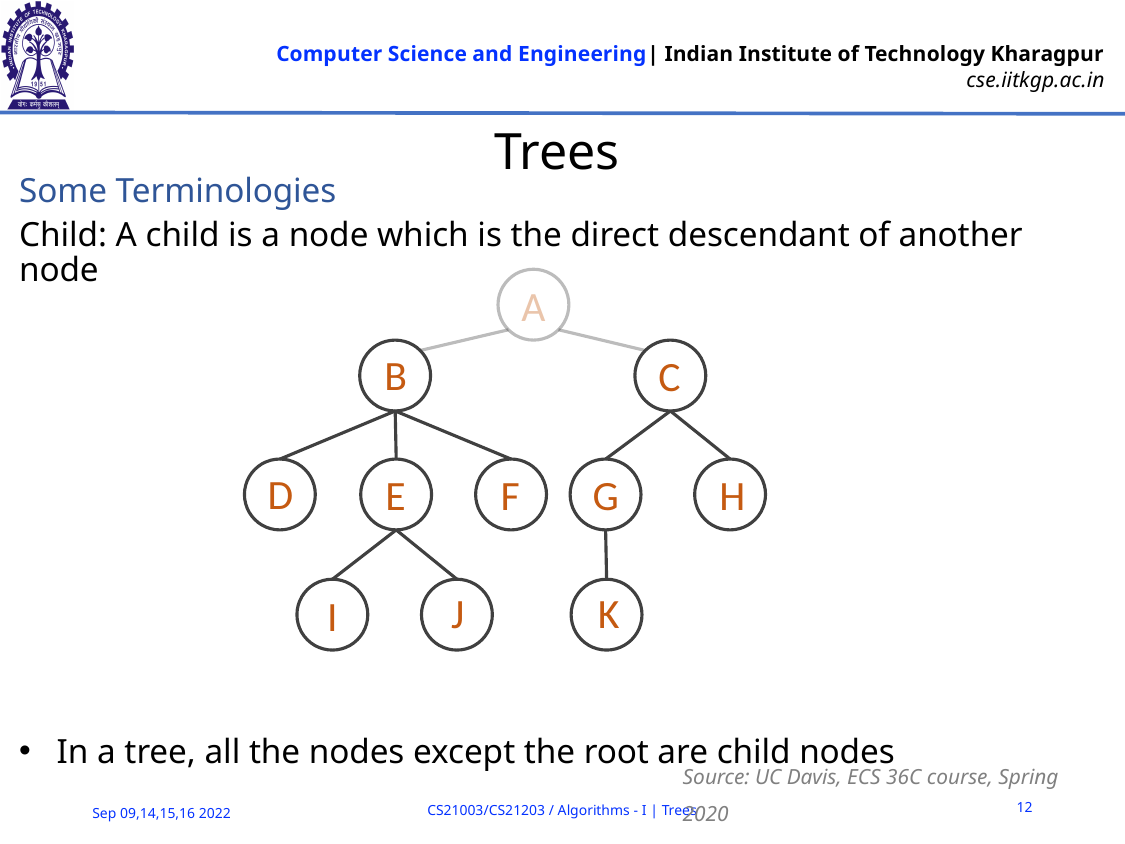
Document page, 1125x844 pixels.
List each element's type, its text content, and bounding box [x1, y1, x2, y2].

text_box G [577, 461, 634, 527]
text_box D [252, 460, 309, 526]
text_box [496, 280, 506, 328]
text_box [261, 526, 299, 531]
text_box [569, 471, 577, 518]
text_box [670, 410, 731, 460]
text_box [309, 472, 317, 517]
text_box [358, 350, 369, 401]
text_box A [506, 271, 561, 337]
text_box B [369, 341, 423, 407]
text_box [516, 337, 551, 342]
title Trees [35, 78, 1078, 221]
text_box [761, 475, 767, 514]
text_box [243, 471, 252, 518]
text_box [420, 584, 478, 652]
text_box [535, 467, 548, 522]
text_box I [312, 581, 353, 647]
text_box [633, 352, 643, 400]
text_box K [583, 579, 635, 644]
text_box [713, 527, 747, 531]
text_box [395, 410, 512, 460]
text_box H [704, 461, 761, 527]
text_box [584, 644, 629, 652]
text_box [295, 584, 312, 645]
text_box [634, 471, 643, 518]
text_box [561, 280, 570, 328]
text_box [558, 329, 646, 351]
text_box E [370, 461, 421, 527]
text_box [494, 527, 528, 531]
text_box [589, 527, 622, 531]
text_box Source: UC Davis, ECS 36C course, Spring 2020 [668, 775, 1121, 802]
text_box [570, 586, 583, 643]
text_box [635, 591, 644, 638]
text_box [693, 469, 704, 520]
footer CS21003/CS21203 / Algorithms - I | Trees [185, 787, 940, 833]
text_box [353, 584, 369, 645]
text_box [423, 352, 432, 399]
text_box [279, 410, 395, 460]
text_box J [436, 579, 480, 645]
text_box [420, 329, 509, 351]
text_box Some Terminologies Child: A child is a node which is the direct descendant of another node In a tree, all the nodes except the root are child nodes [4, 166, 1111, 747]
text_box [359, 469, 370, 520]
slide_number 12 [992, 802, 1048, 831]
text_box [480, 586, 494, 643]
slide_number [77, 798, 274, 844]
text_box [421, 467, 433, 522]
text_box [474, 468, 485, 520]
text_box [332, 529, 396, 580]
text_box F [485, 461, 535, 527]
picture [1, 1, 74, 110]
text_box [696, 349, 707, 402]
text_box [315, 647, 350, 652]
text_box C [643, 342, 696, 408]
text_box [605, 410, 670, 460]
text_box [396, 529, 457, 580]
